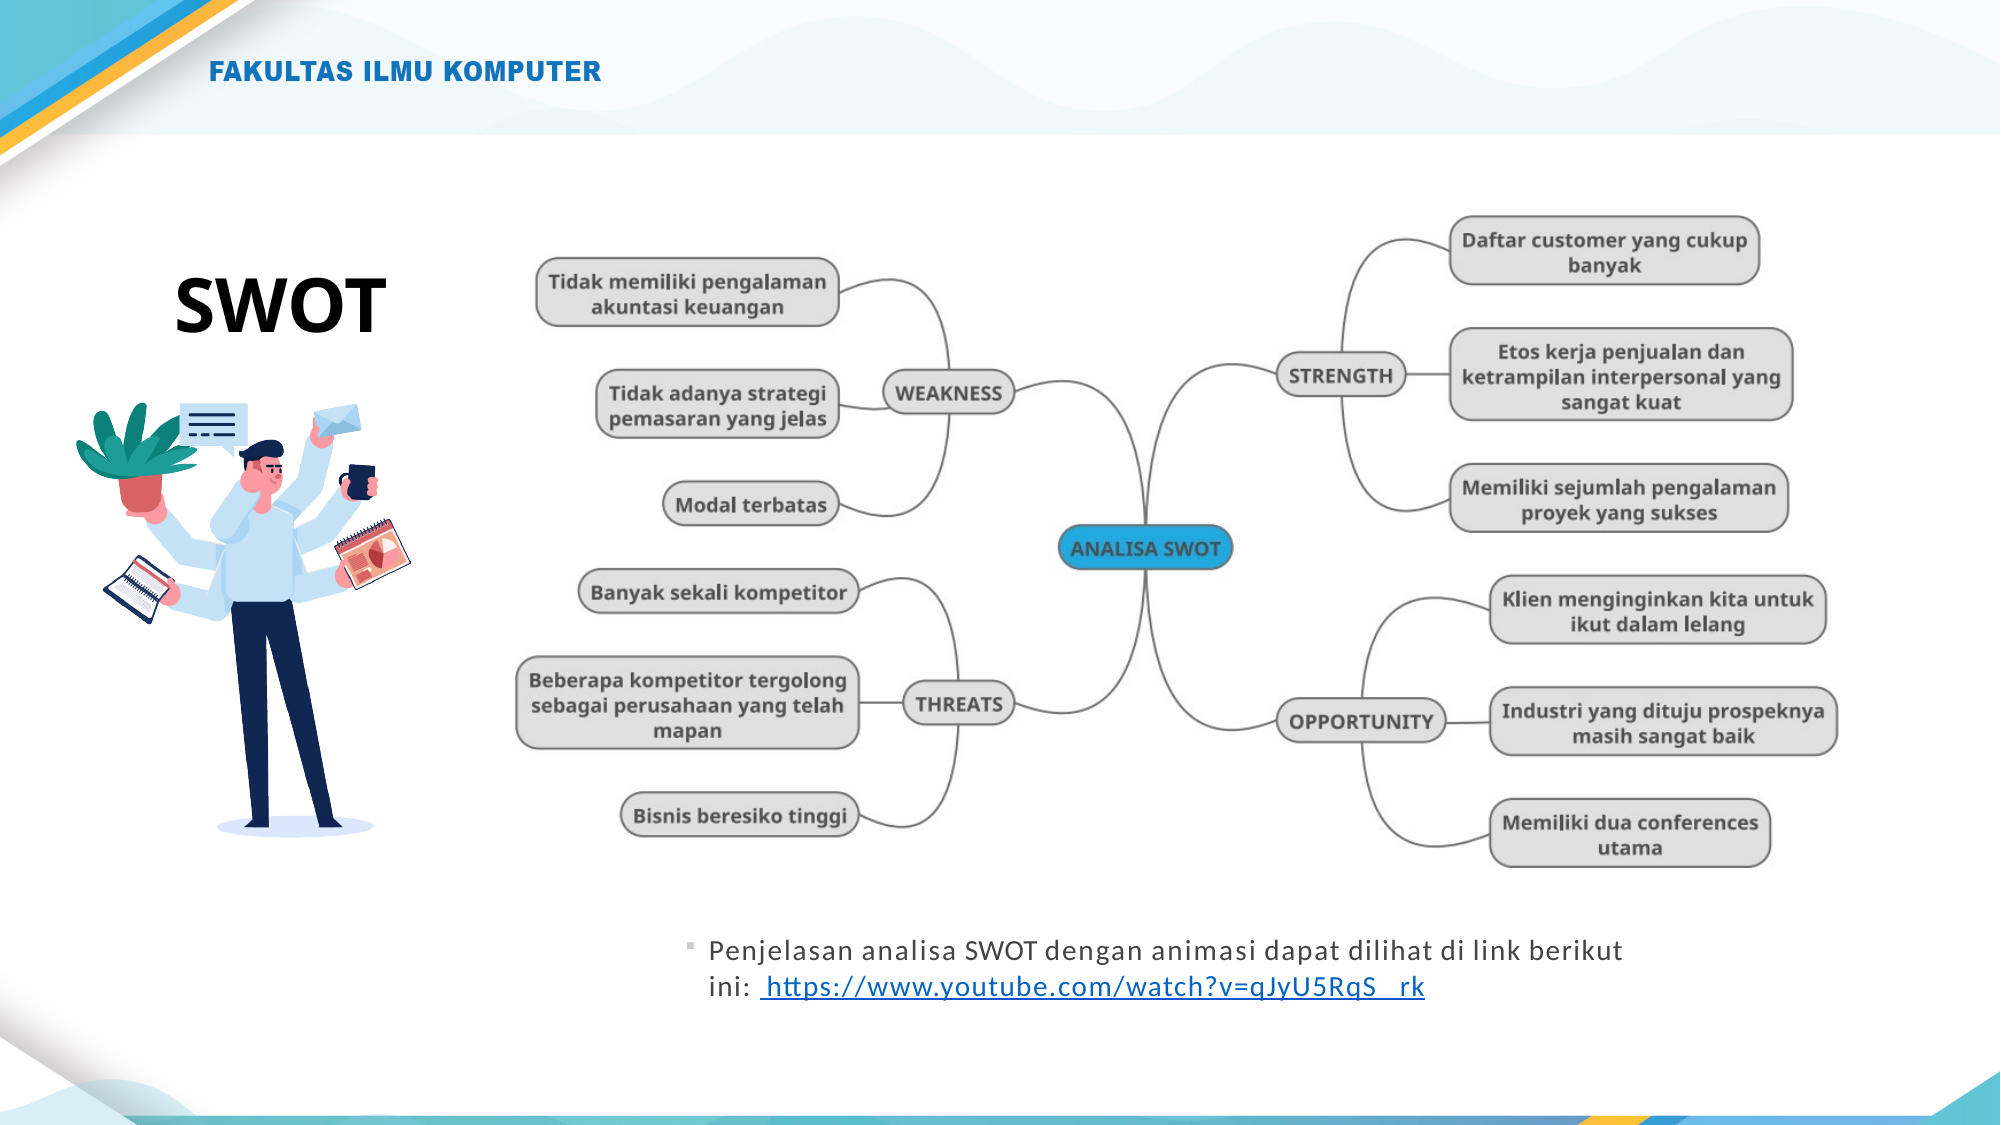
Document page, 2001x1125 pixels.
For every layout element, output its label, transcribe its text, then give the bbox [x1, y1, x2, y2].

picture [0, 0, 2000, 1125]
text_box SWOT [159, 238, 473, 333]
text_box Penjelasan analisa SWOT dengan animasi dapat dilihat di link berikut ini: https://www.youtube.com/watch?v=qJyU5RqS_ rk [683, 928, 1671, 1002]
